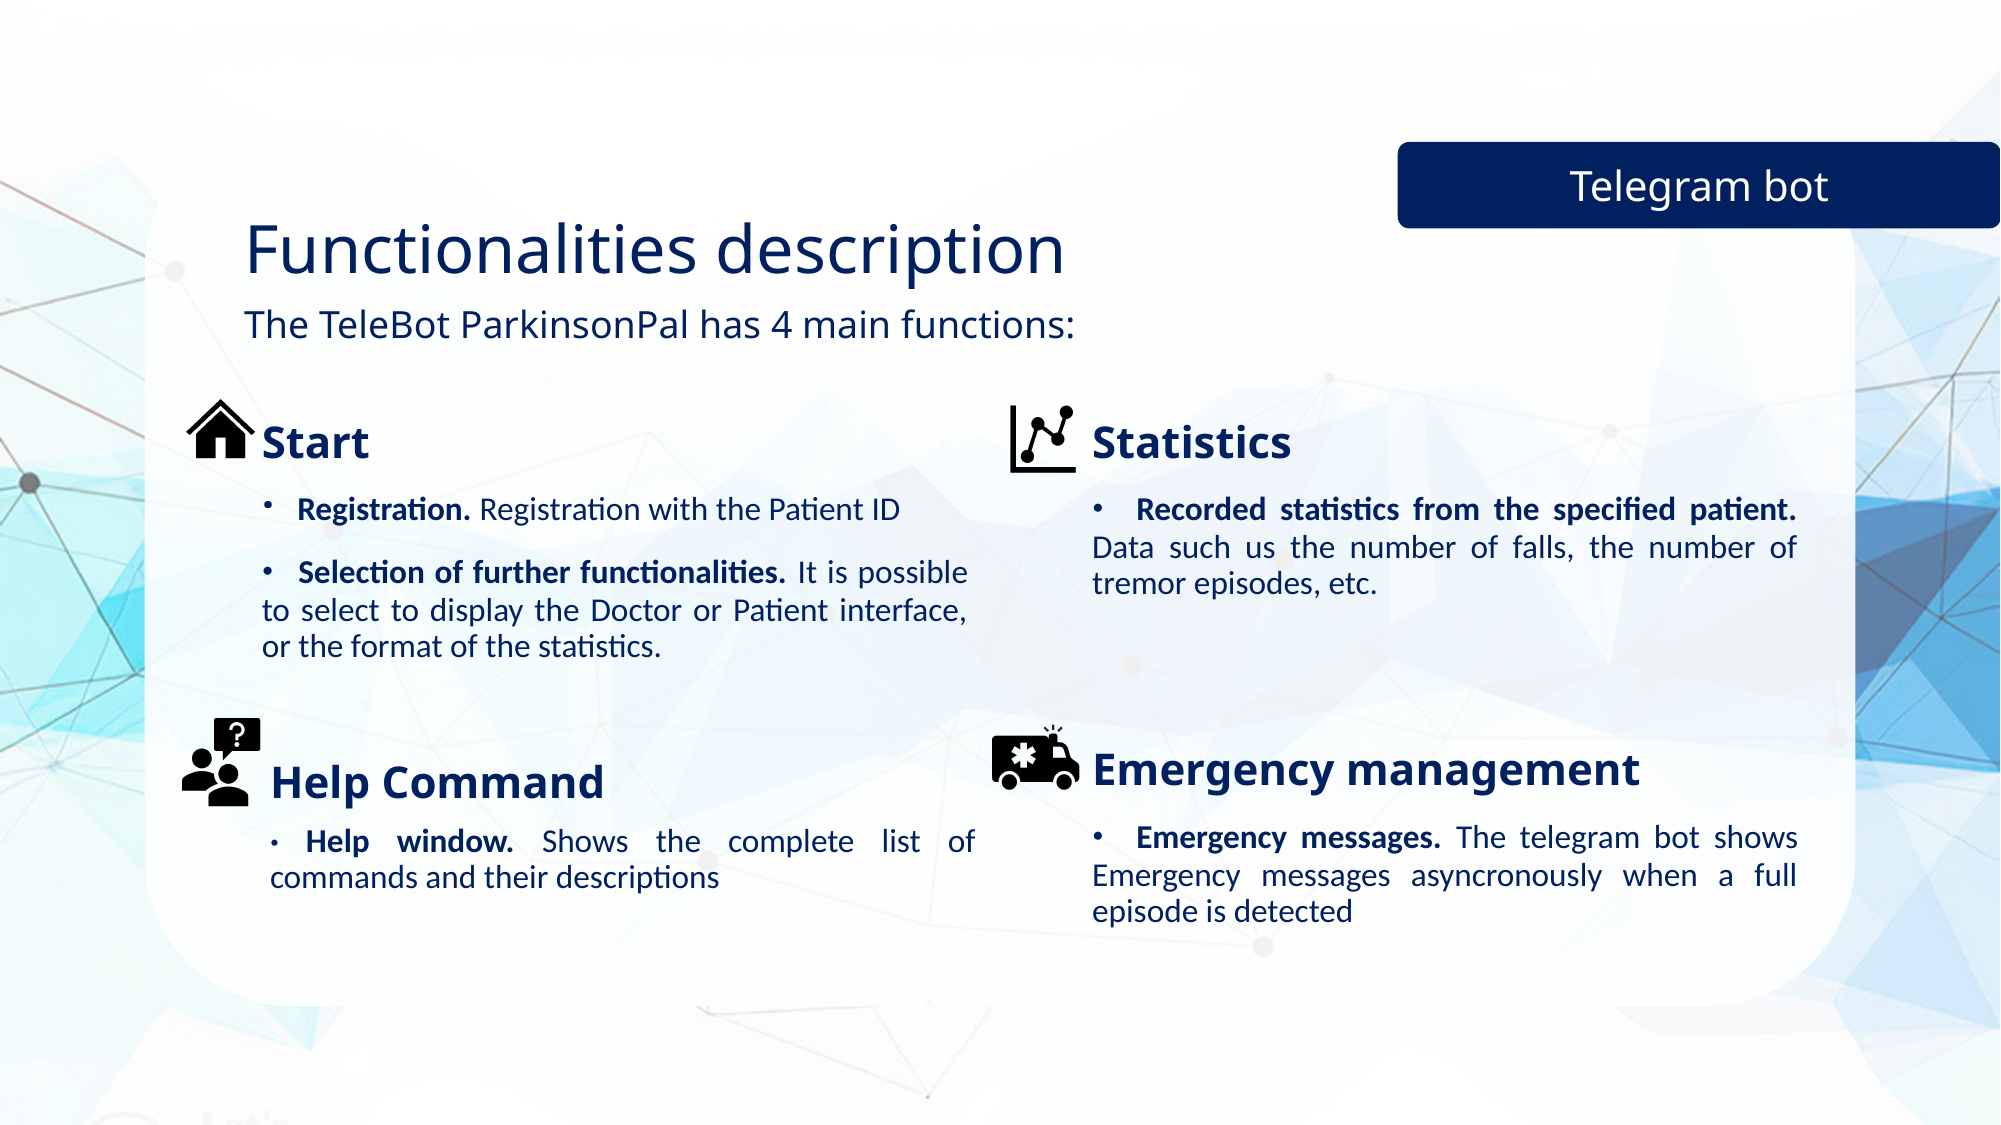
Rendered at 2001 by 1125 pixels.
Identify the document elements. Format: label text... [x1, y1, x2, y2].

picture [0, 0, 2001, 1125]
text_box Help Command · Help window. Shows the complete list of commands and their descriptions [255, 753, 992, 960]
text_box The TeleBot ParkinsonPal has 4 main functions: [229, 298, 1176, 610]
text_box Emergency management · Emergency messages. The telegram bot shows Emergency messages asyncronously when a full episode is detected [1077, 740, 1814, 998]
text_box Telegram bot [1397, 141, 2000, 229]
text_box Functionalities description [229, 208, 1267, 299]
text_box Statistics · Recorded statistics from the specified patient. Data such us the number of falls, the number of tremor episodes, etc. [1077, 412, 1814, 670]
text_box Start · Registration. Registration with the Patient ID · Selection of further functionalities. It is possible to select to display the Doctor or Patient interface, or the format of the statistics. [247, 610, 984, 733]
